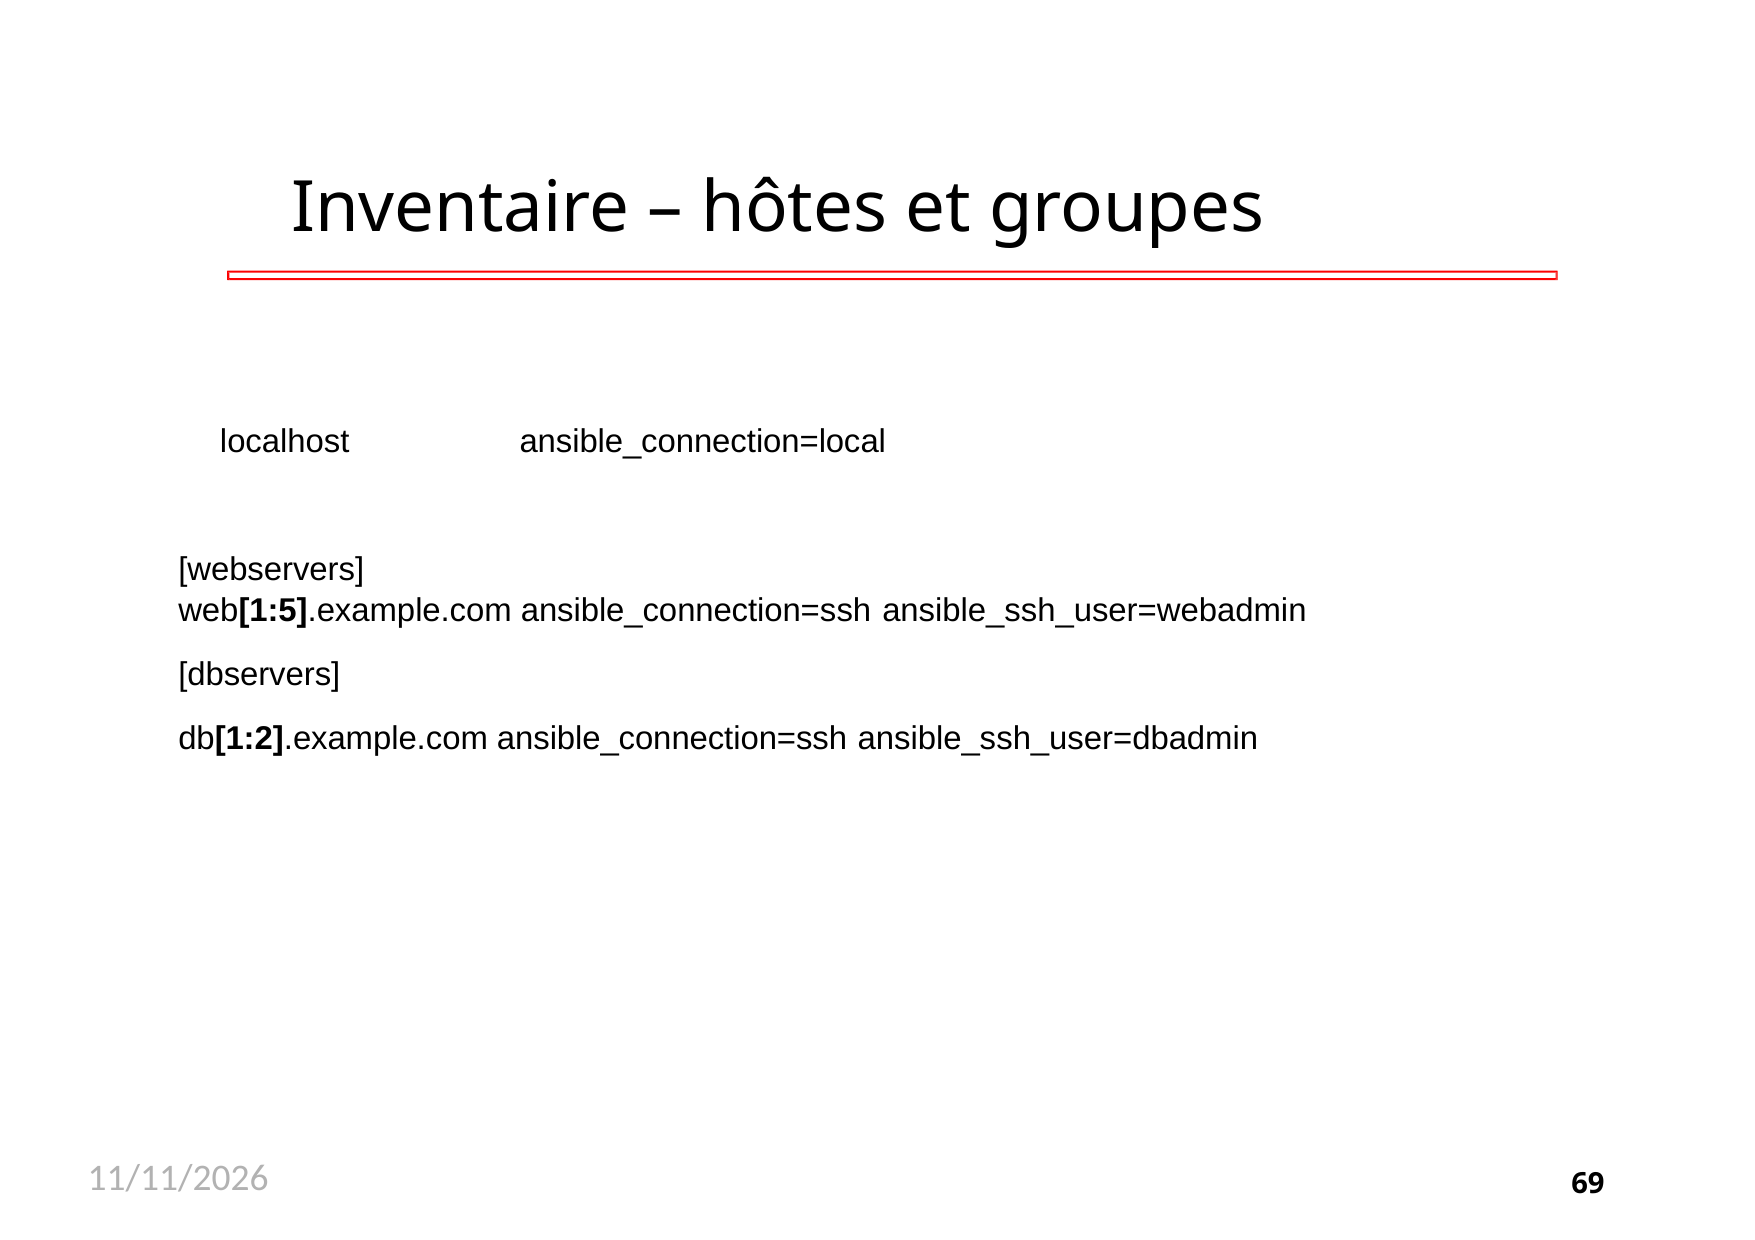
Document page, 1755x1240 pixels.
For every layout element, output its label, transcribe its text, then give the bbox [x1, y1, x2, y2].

slide_number 69 [1567, 1164, 1715, 1215]
text_box [webservers] web[1:5].example.com ansible_connection=ssh ansible_ssh_user=webadmin [dbservers] db[1:2].example.com ansible_connection=ssh ansible_ssh_user=dbadmin [176, 545, 1352, 757]
text_box ansible_connection=local [517, 418, 890, 460]
title Inventaire – hôtes et groupes [289, 97, 1491, 307]
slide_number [87, 1152, 492, 1215]
text_box localhost [218, 418, 409, 460]
